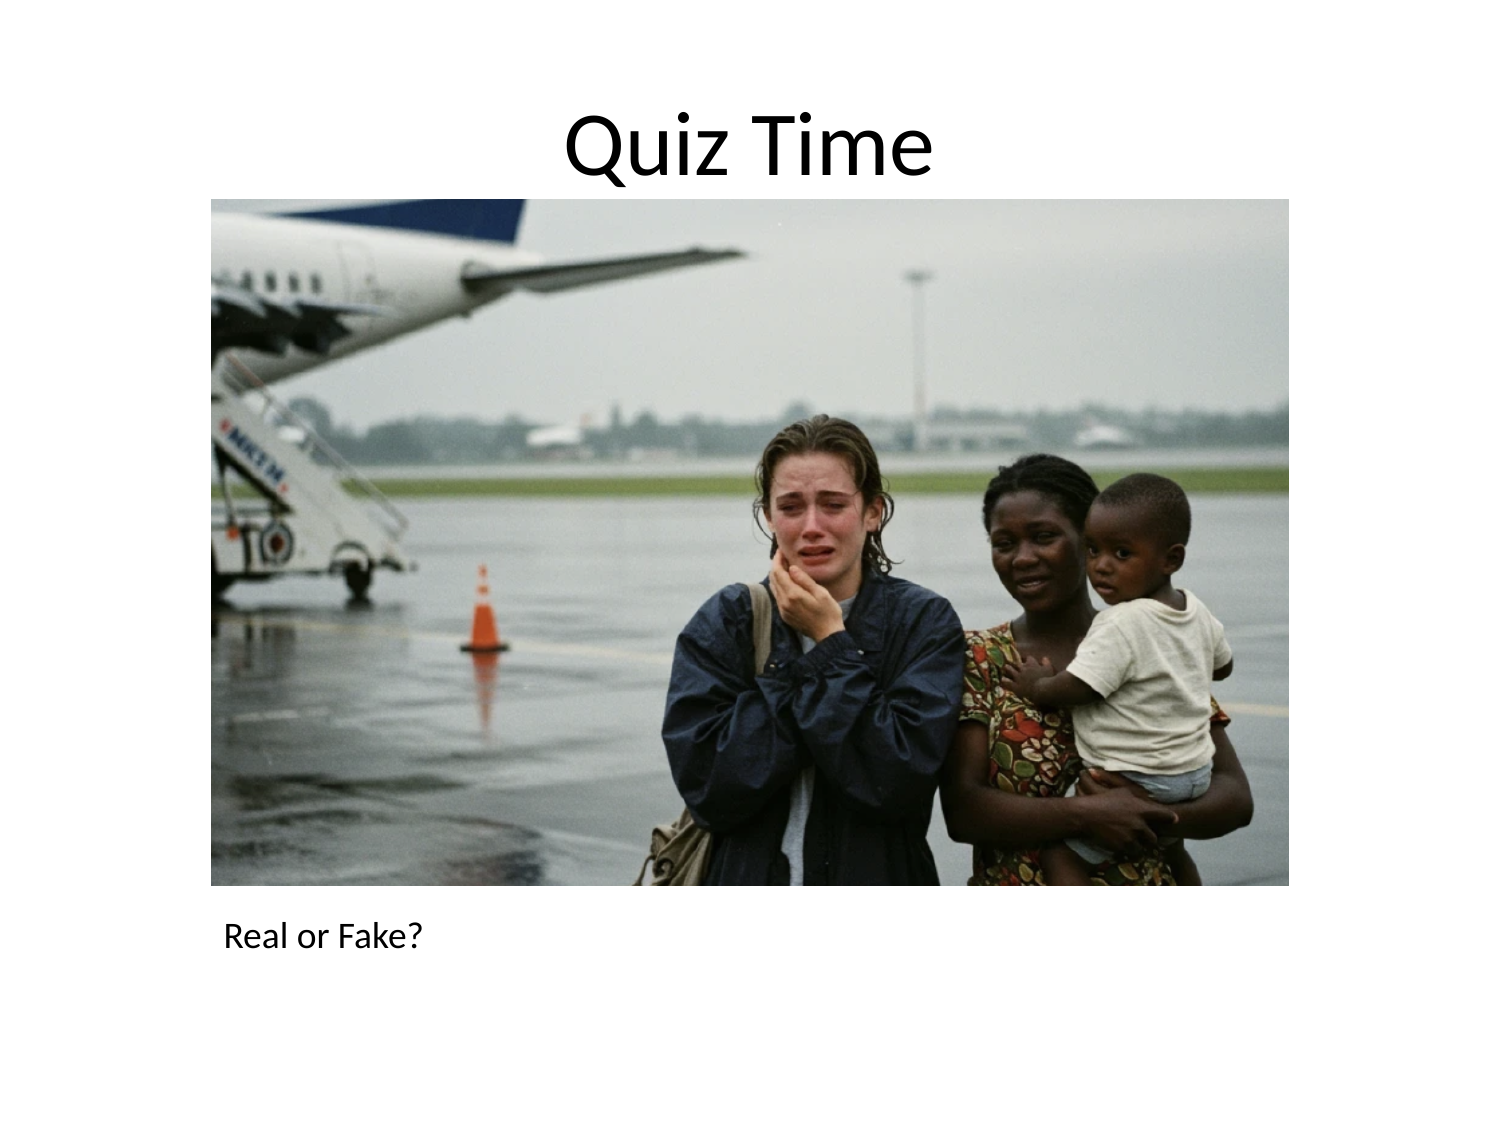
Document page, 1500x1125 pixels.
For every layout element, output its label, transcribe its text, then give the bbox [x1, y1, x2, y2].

title Quiz Time [74, 44, 1426, 234]
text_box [210, 199, 1290, 963]
